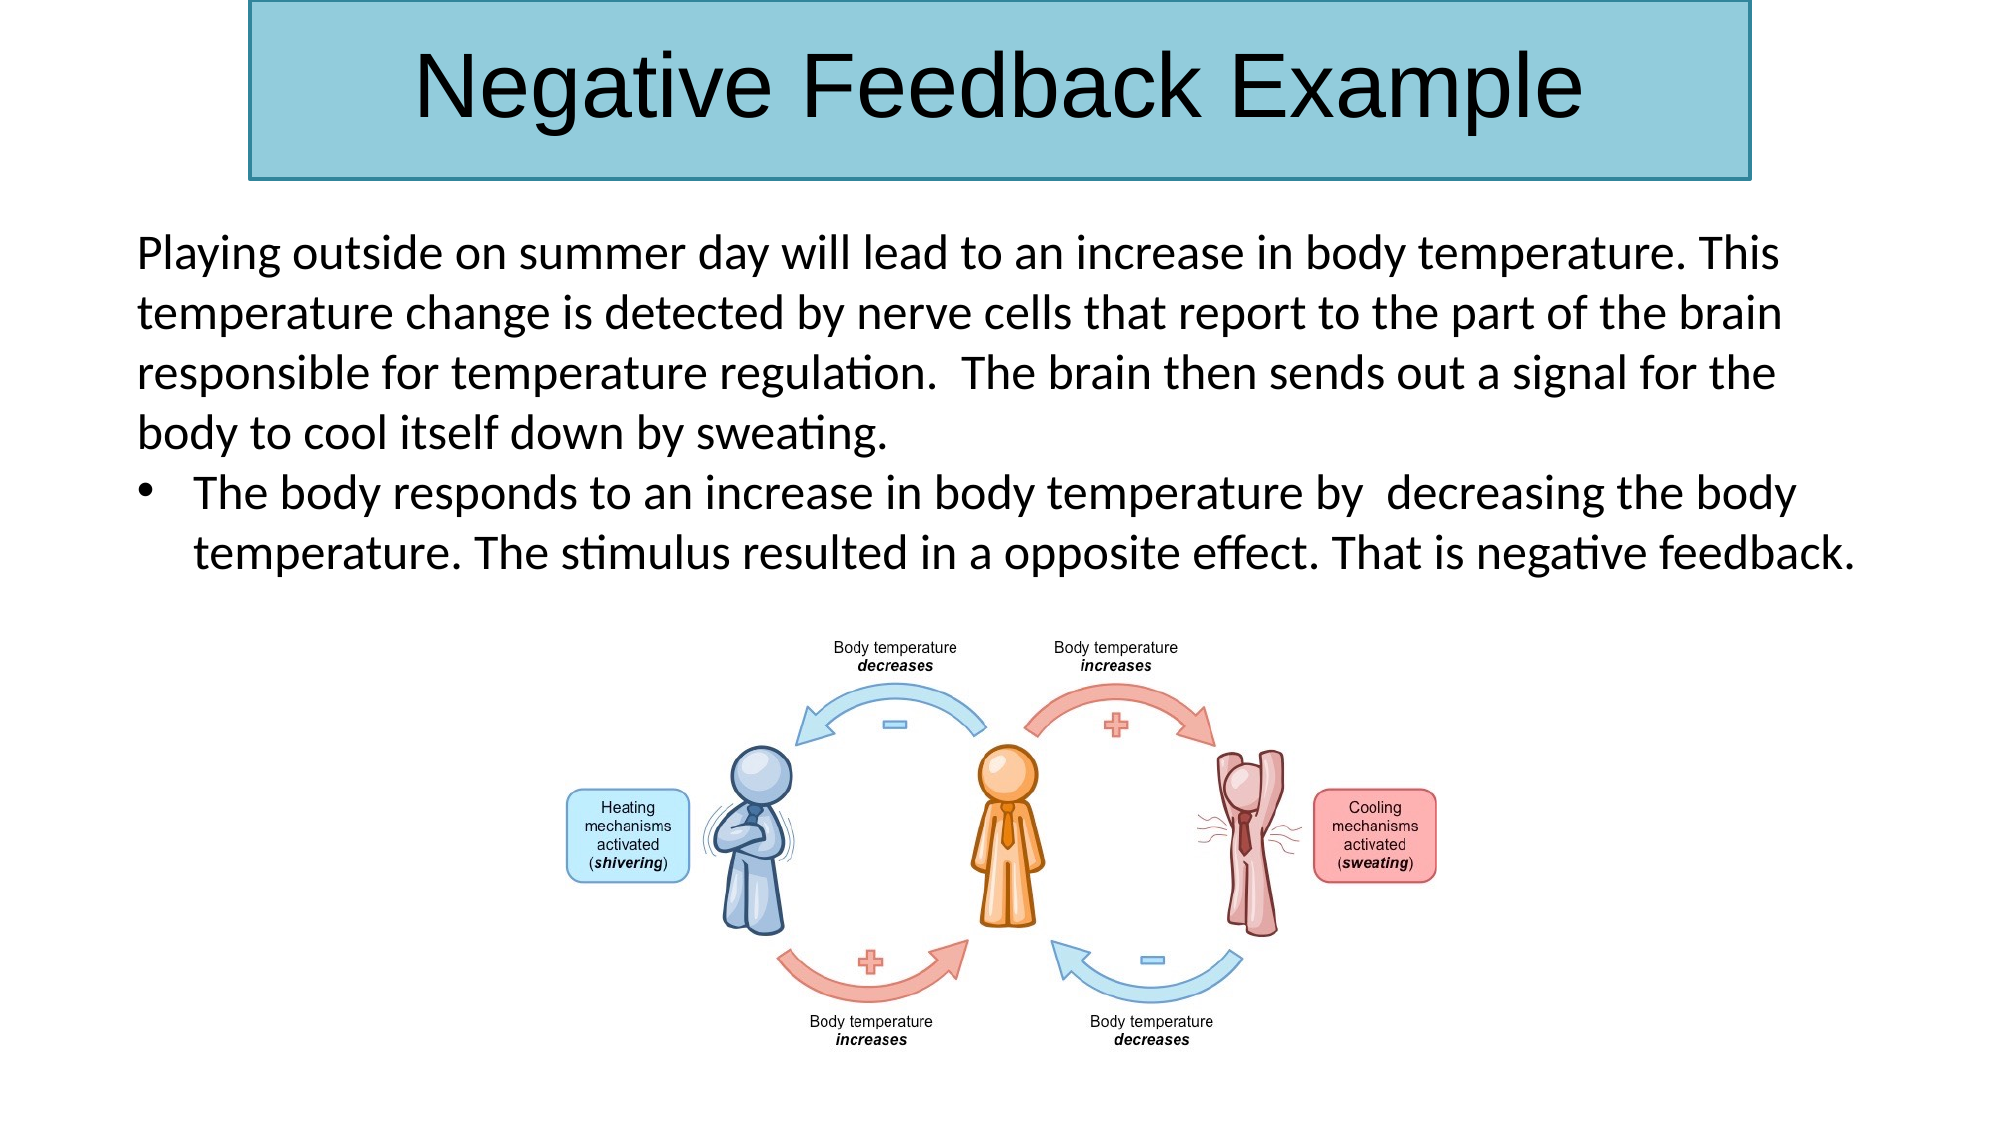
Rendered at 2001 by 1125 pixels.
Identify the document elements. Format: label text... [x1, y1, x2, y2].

text_box [249, 0, 1750, 180]
text_box Negative Feedback Example [324, 0, 1675, 163]
list Playing outside on summer day will lead to an increase in body temperature. This temperature change is detected by nerve cells that report to the part of the brain responsible for temperature regulation. The brain then sends out a signal for the body to cool itself down by sweating. The body responds to an increase in body temperature by decreasing the body temperature. The stimulus resulted in a opposite effect. That is negative feedback. [121, 211, 1882, 887]
picture [565, 624, 1437, 1063]
